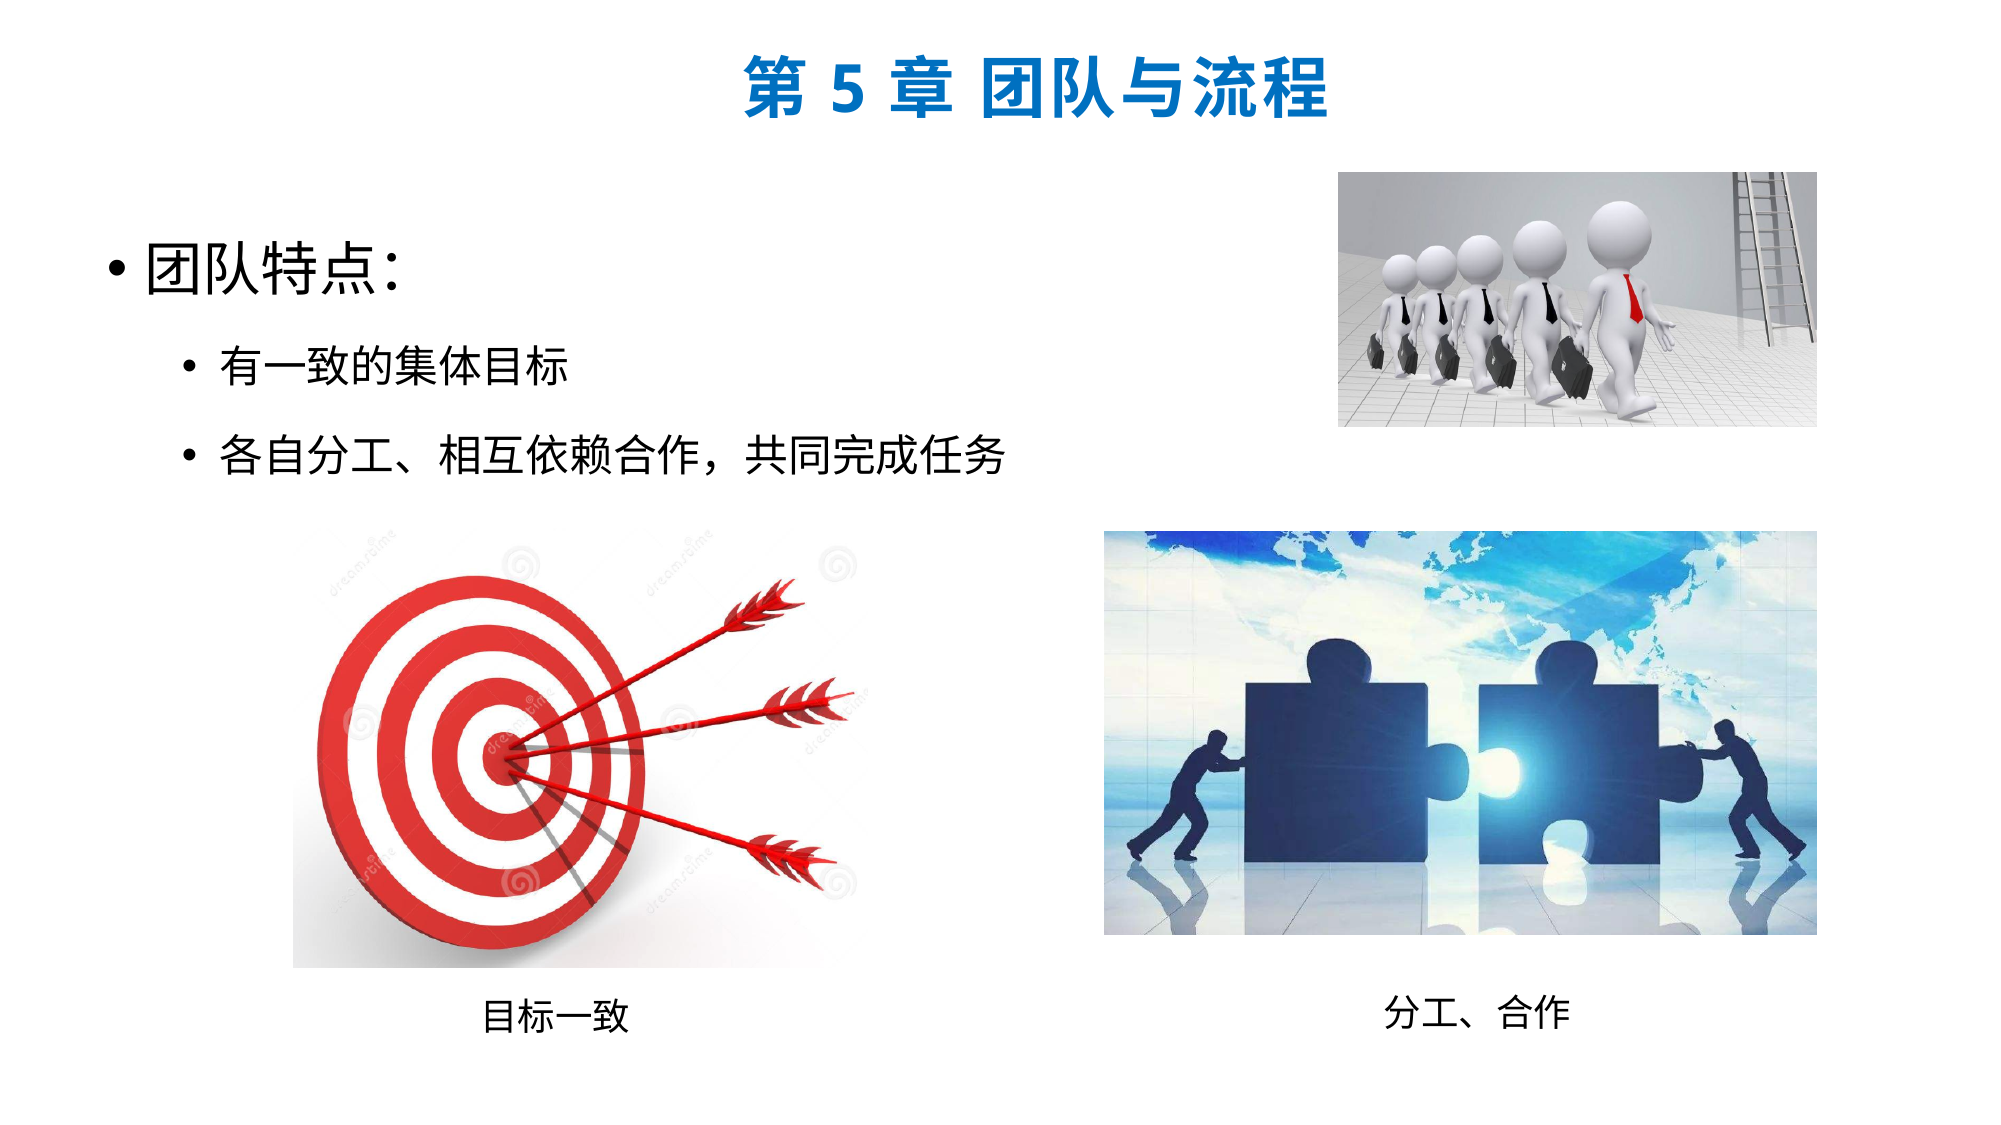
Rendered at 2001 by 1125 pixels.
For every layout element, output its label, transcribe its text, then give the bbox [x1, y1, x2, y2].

list 团队特点： 有一致的集体目标 各自分工、相互依赖合作，共同完成任务 [91, 190, 1817, 1088]
picture [293, 528, 868, 968]
picture [1337, 172, 1817, 427]
title 第5章 团队与流程 [702, 47, 1370, 173]
text_box 分工、合作 [1369, 981, 1675, 1041]
text_box 目标一致 [465, 985, 772, 1046]
picture [1104, 531, 1817, 935]
